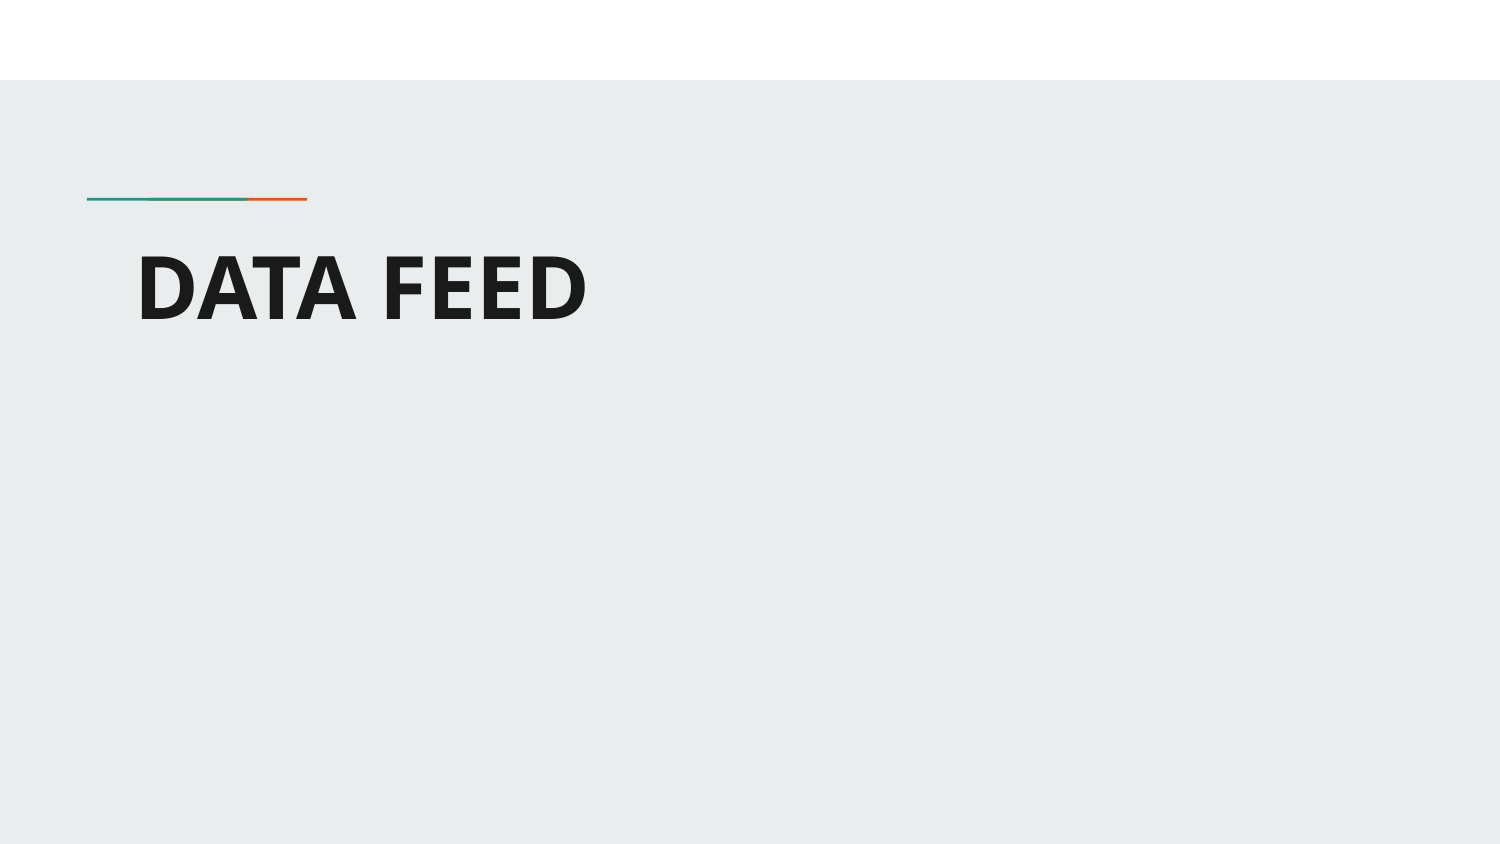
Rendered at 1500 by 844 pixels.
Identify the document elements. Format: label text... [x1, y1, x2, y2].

title DATA FEED [119, 216, 1381, 490]
